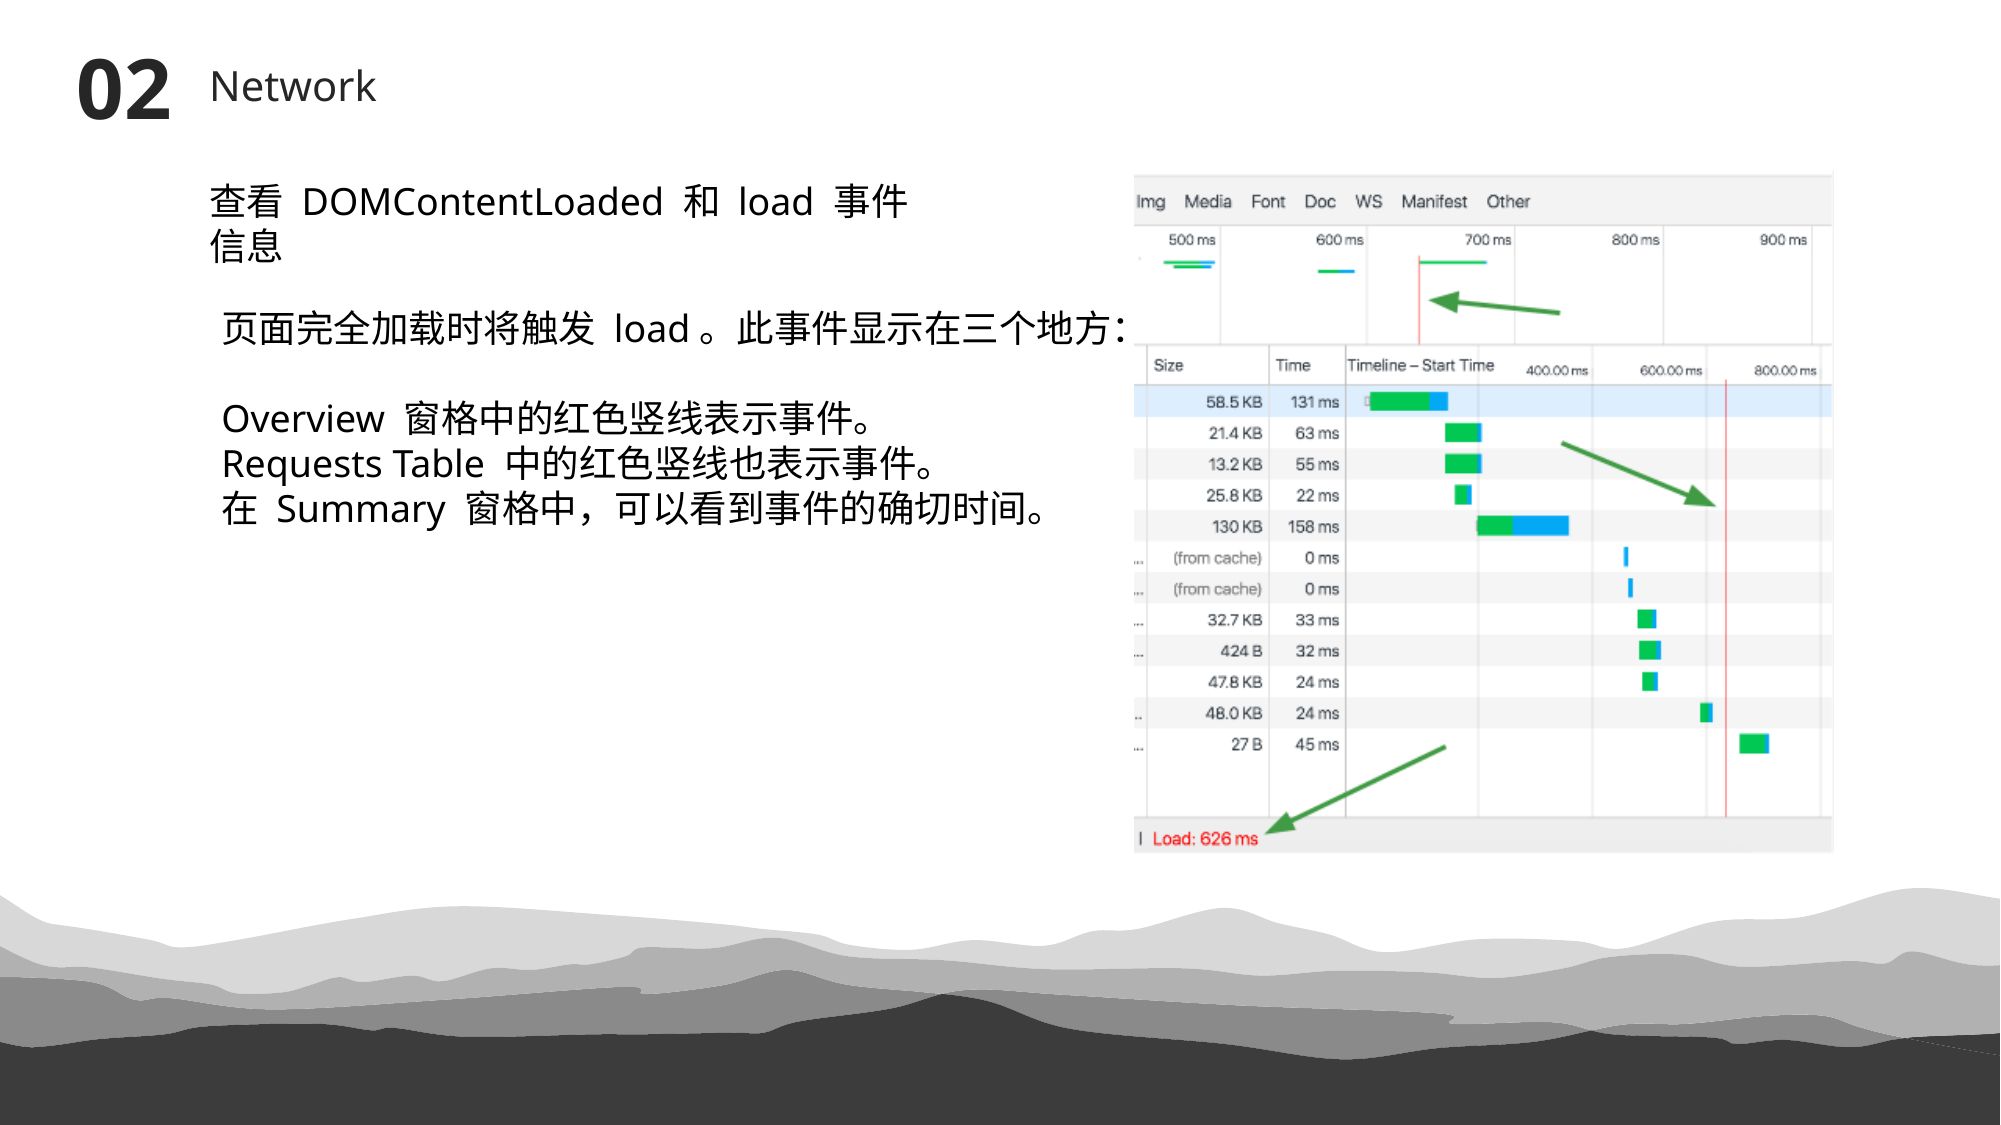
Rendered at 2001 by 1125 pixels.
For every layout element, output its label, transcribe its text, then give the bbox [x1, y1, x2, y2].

list 02 [61, 39, 195, 137]
text_box 页面完全加载时将触发 load。此事件显示在三个地方： Overview 窗格中的红色竖线表示事件。 Requests Table 中的红色竖线也表示事件。 在 Summary 窗格中，可以看到事件的确切时间。 [206, 297, 1134, 582]
text_box 查看 DOMContentLoaded 和 load 事件信息 [194, 170, 939, 276]
list Network [194, 60, 626, 116]
picture [1134, 170, 1835, 854]
